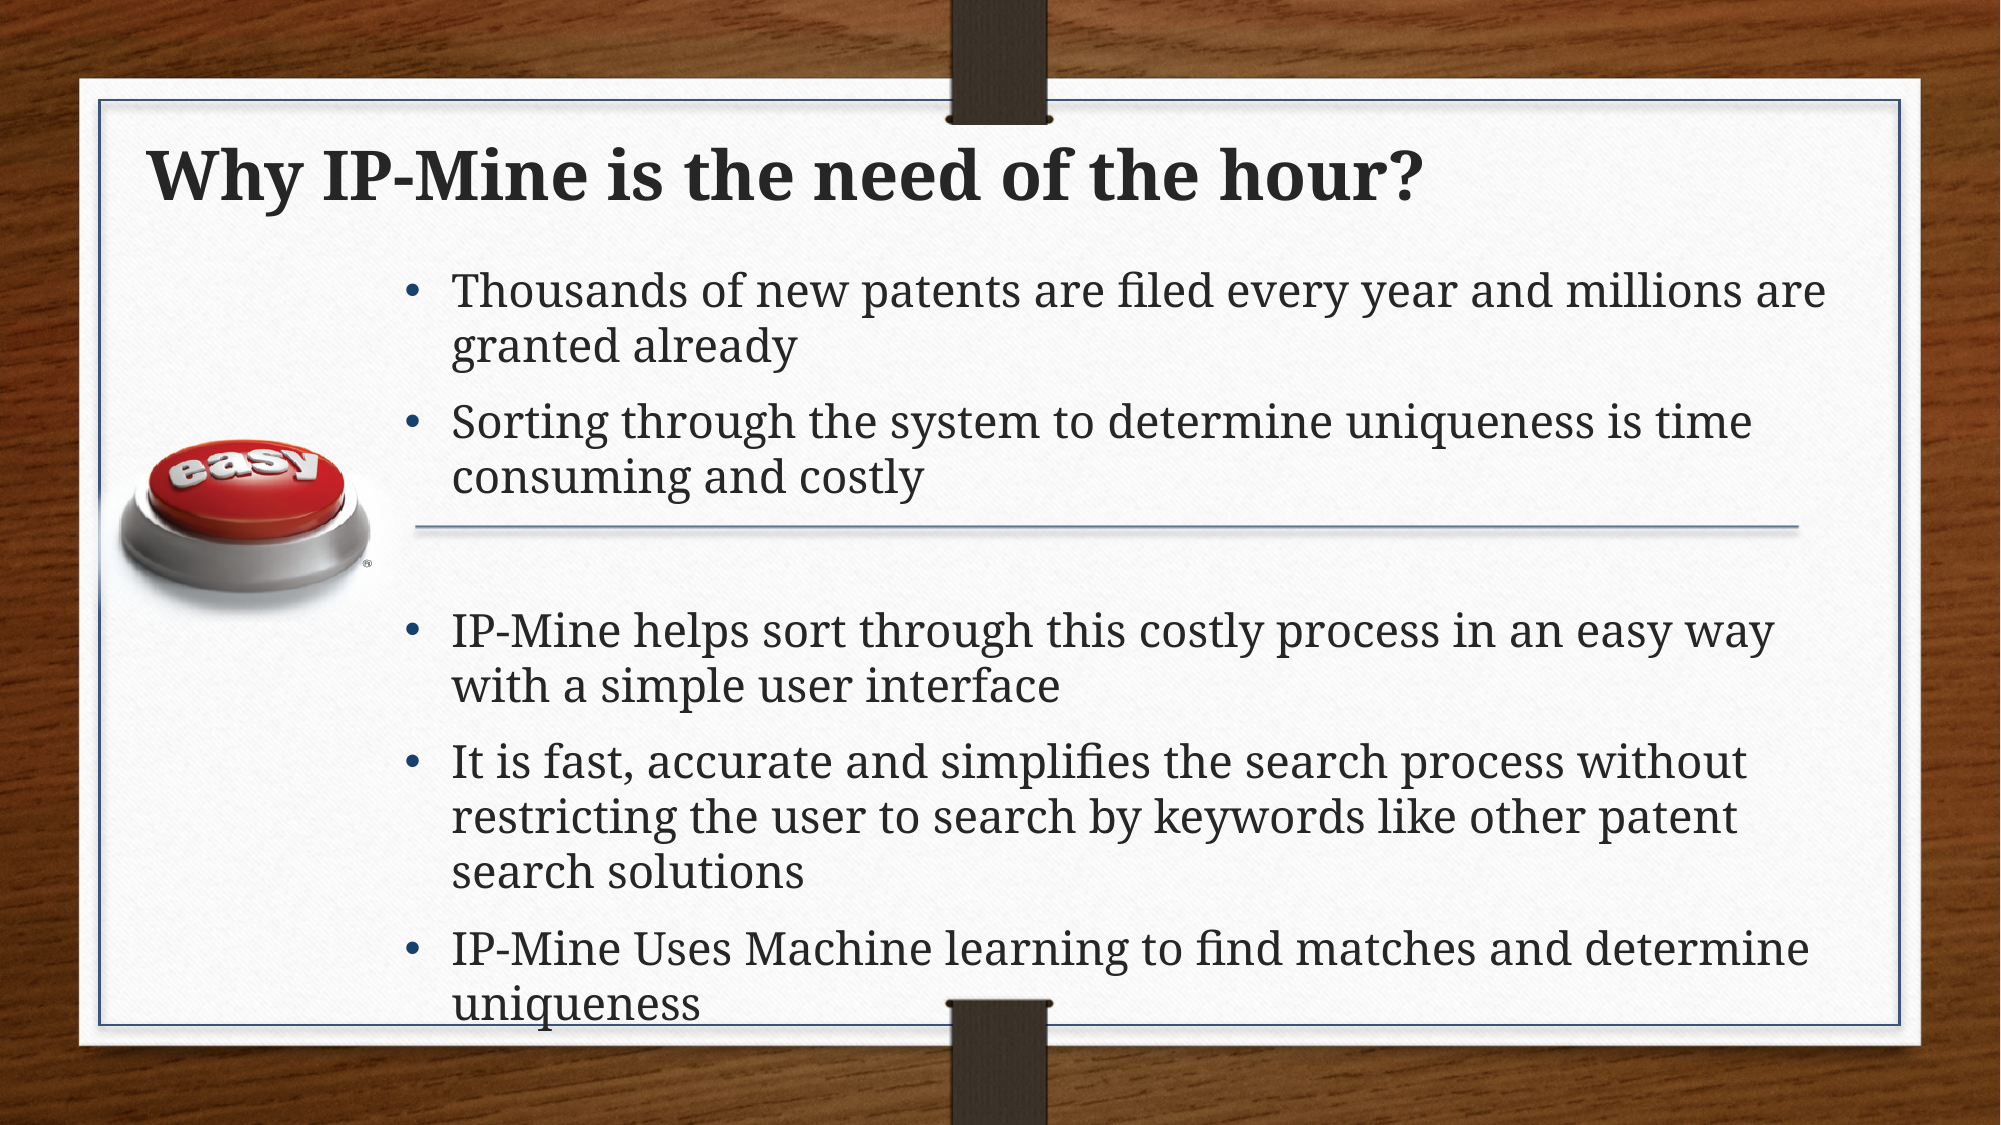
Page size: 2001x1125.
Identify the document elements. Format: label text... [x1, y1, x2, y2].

text_box Thousands of new patents are filed every year and millions are granted already Sorting through the system to determine uniqueness is time consuming and costly IP-Mine helps sort through this costly process in an easy way with a simple user interface It is fast, accurate and simplifies the search process without restricting the user to search by keywords like other patent search solutions IP-Mine Uses Machine learning to find matches and determine uniqueness [389, 254, 1867, 996]
text_box Why IP-Mine is the need of the hour? [131, 140, 1878, 225]
picture [0, 0, 2001, 1125]
